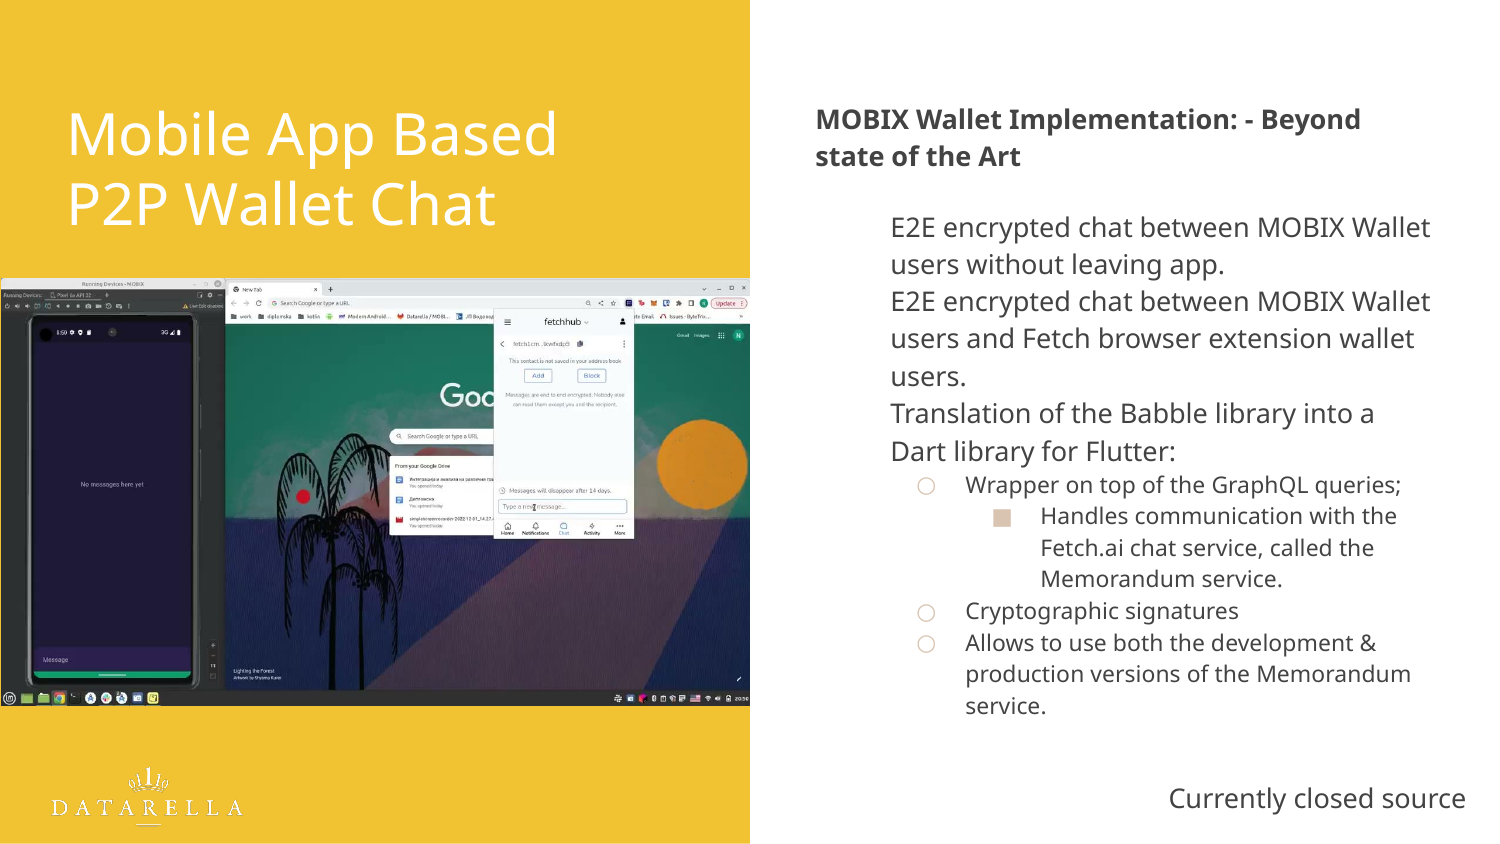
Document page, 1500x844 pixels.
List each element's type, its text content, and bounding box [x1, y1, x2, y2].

text_box Currently closed source [1114, 766, 1482, 829]
picture [0, 278, 751, 706]
title Mobile App Based P2P Wallet Chat [51, 82, 659, 277]
list MOBIX Wallet Implementation: - Beyond state of the Art E2E encrypted chat between MOBIX Wallet users without leaving app. E2E encrypted chat between MOBIX Wallet users and Fetch browser extension wallet users. Translation of the Babble library into a Dart library for Flutter: Wrapper on top of the GraphQL queries; Handles communication with the Fetch.ai chat service, called the Memorandum service. Cryptographic signatures Allows to use both the development & production versions of the Memorandum service. [800, 82, 1449, 757]
picture [51, 767, 243, 827]
